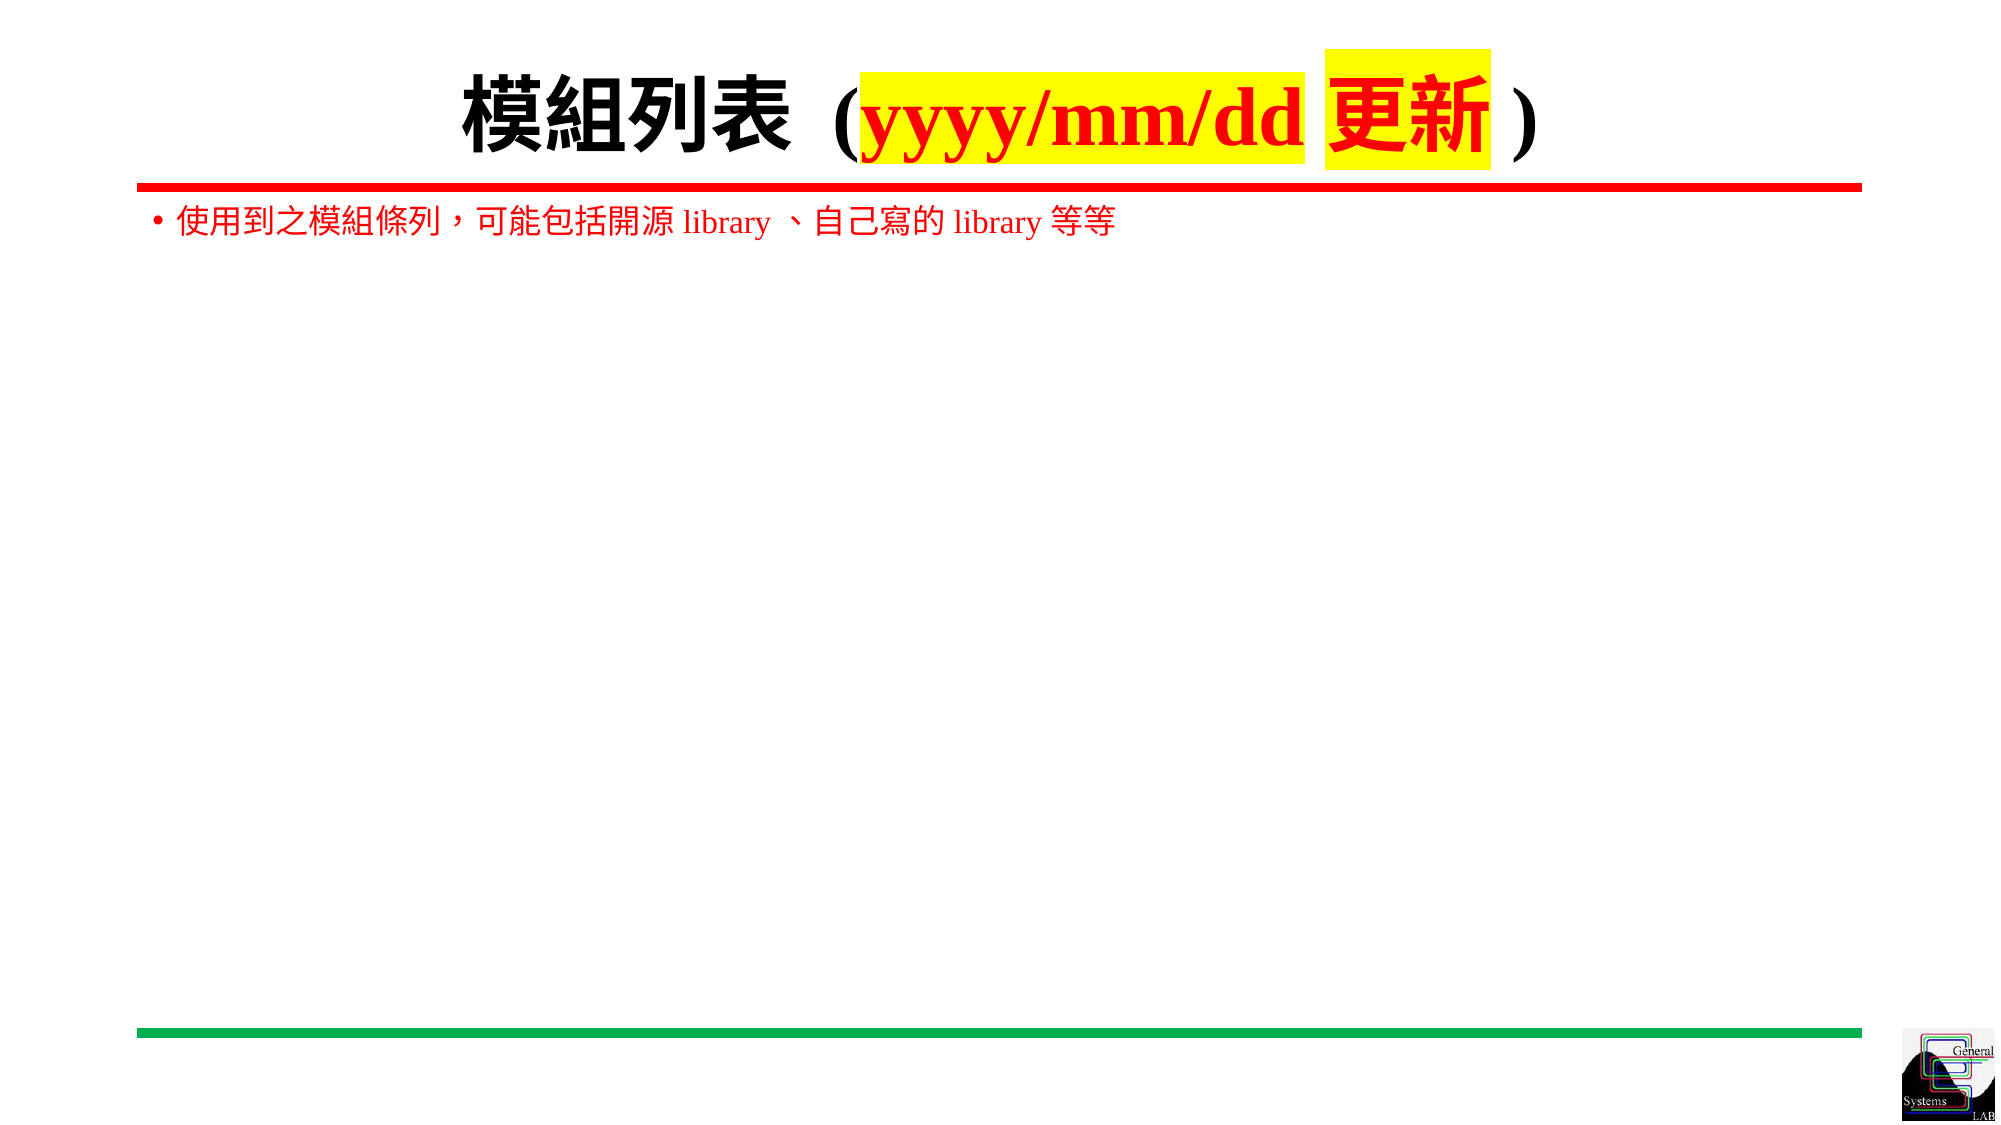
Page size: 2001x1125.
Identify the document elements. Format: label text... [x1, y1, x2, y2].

picture [1902, 1028, 1995, 1121]
title 模組列表 (yyyy/mm/dd更新) [137, 59, 1863, 178]
list 使用到之模組條列，可能包括開源library、自己寫的library等等 [137, 197, 1863, 1024]
